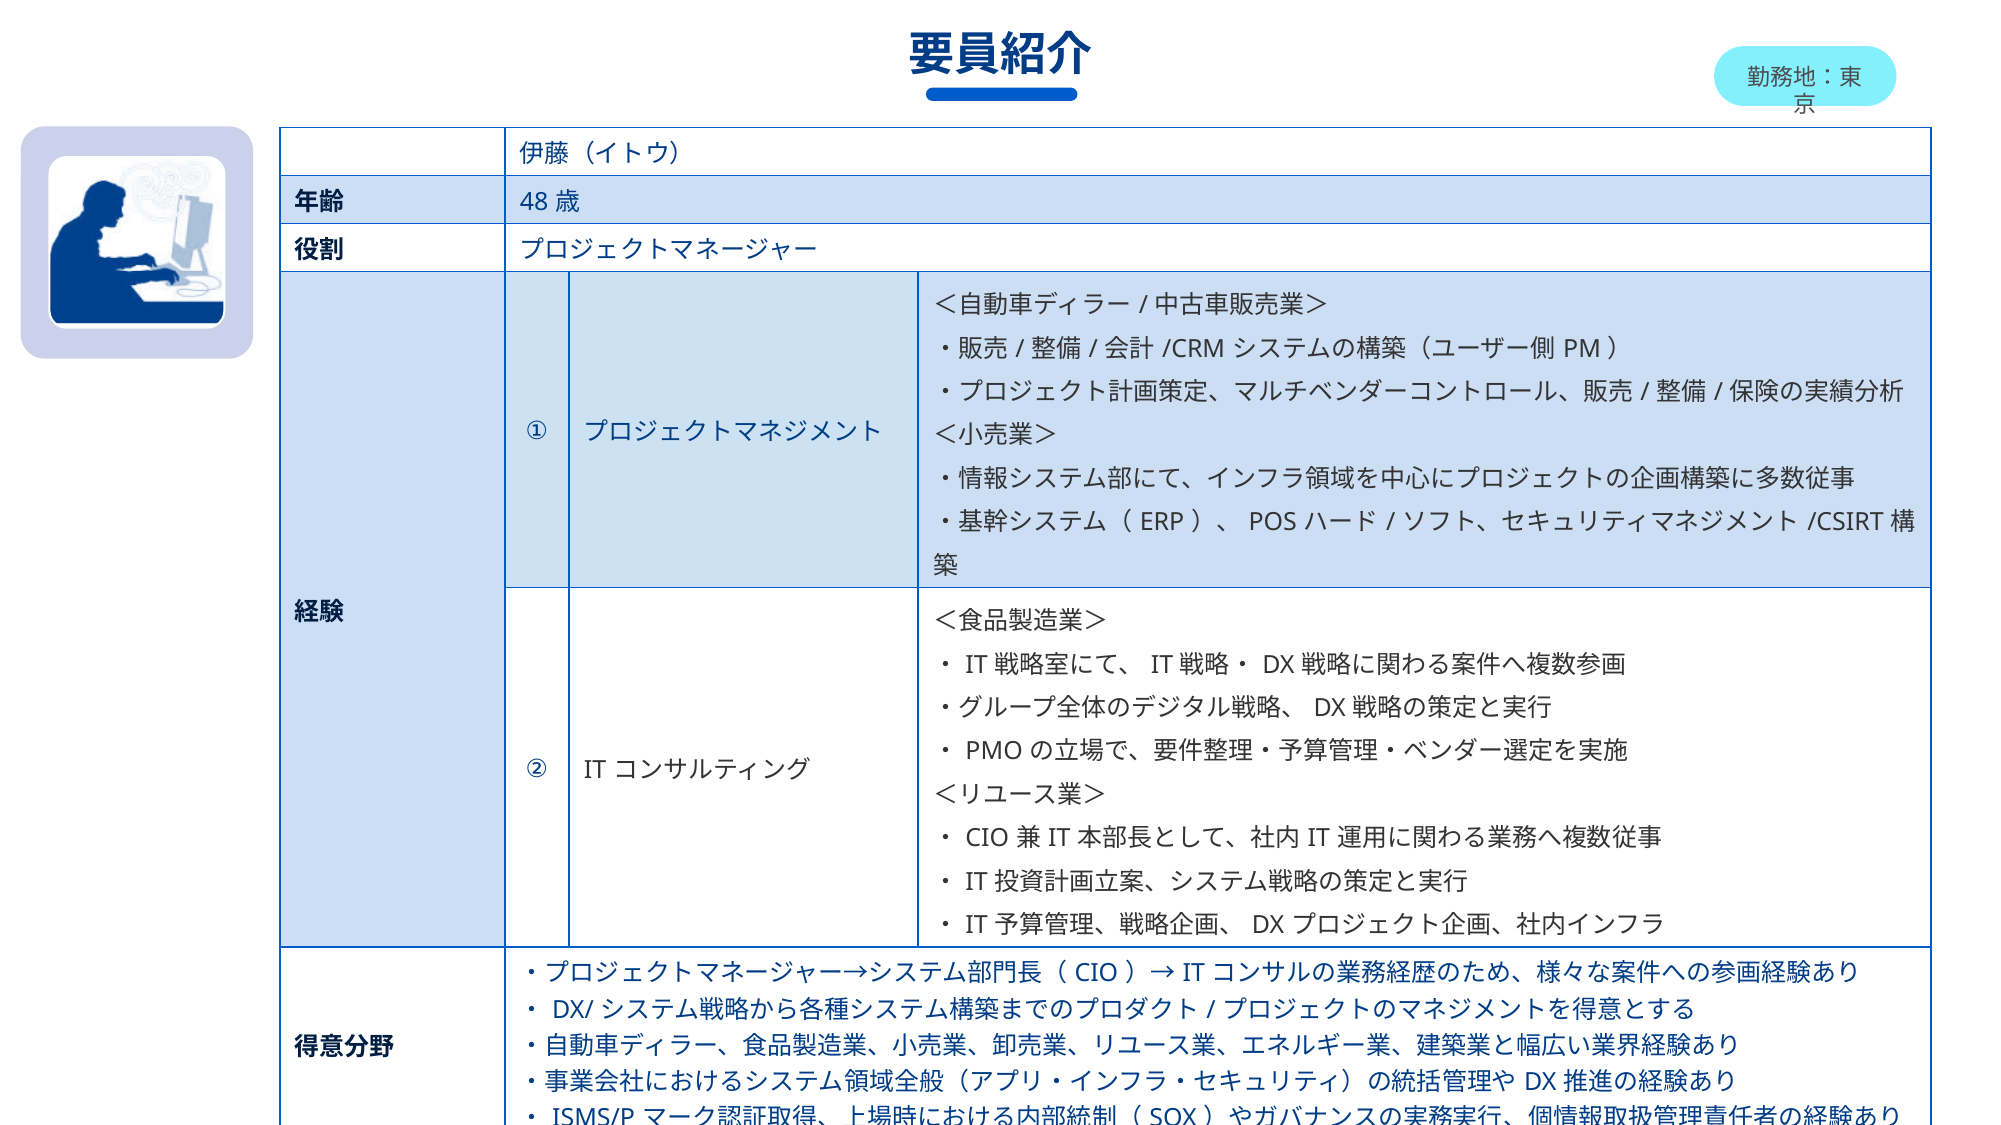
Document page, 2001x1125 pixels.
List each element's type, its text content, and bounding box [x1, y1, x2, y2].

table_cell 得意分野 [281, 948, 504, 1125]
table_cell 経験 [281, 272, 504, 946]
table_header [281, 128, 504, 175]
table_cell プロジェクトマネージャー [506, 224, 1930, 271]
table_cell プロジェクトマネジメント [570, 272, 917, 587]
table_cell ① [506, 272, 568, 587]
table_cell 役割 [281, 224, 504, 271]
table_cell ITコンサルティング [570, 588, 917, 946]
table_cell ＜食品製造業＞ ・IT戦略室にて、IT戦略・DX戦略に関わる案件へ複数参画 ・グループ全体のデジタル戦略、DX戦略の策定と実行 ・PMOの立場で、要件整理・予算管理・ベンダー選定を実施 ＜リユース業＞ ・CIO兼IT本部長として、社内IT運用に関わる業務へ複数従事 ・IT投資計画立案、システム戦略の策定と実行 ・IT予算管理、戦略企画、DXプロジェクト企画、社内インフラ [919, 588, 1930, 946]
table_cell 年齢 [281, 176, 504, 223]
table_cell ＜自動車ディラー/中古車販売業＞ ・販売/整備/会計/CRMシステムの構築（ユーザー側PM） ・プロジェクト計画策定、マルチベンダーコントロール、販売/整備/保険の実績分析 ＜小売業＞ ・情報システム部にて、インフラ領域を中心にプロジェクトの企画構築に多数従事 ・基幹システム（ERP）、POSハード/ソフト、セキュリティマネジメント/CSIRT構築 [919, 272, 1930, 587]
text_box [20, 126, 254, 359]
table_cell 48歳 [506, 176, 1930, 223]
text_box 勤務地：東京 [1714, 46, 1897, 106]
table_header 伊藤（イトウ） [506, 128, 1930, 175]
title 要員紹介 [27, 25, 1975, 87]
table_cell ② [506, 588, 568, 946]
text_box [48, 156, 226, 329]
table_cell ・プロジェクトマネージャー→システム部門長（CIO）→ITコンサルの業務経歴のため、様々な案件への参画経験あり ・DX/システム戦略から各種システム構築までのプロダクト/プロジェクトのマネジメントを得意とする ・自動車ディラー、食品製造業、小売業、卸売業、リユース業、エネルギー業、建築業と幅広い業界経験あり ・事業会社におけるシステム領域全般（アプリ・インフラ・セキュリティ）の統括管理やDX推進の経験あり ・ISMS/Pマーク認証取得、上場時における内部統制（SOX）やガバナンスの実務実行、個情報取扱管理責任者の経験あり [506, 948, 1930, 1125]
